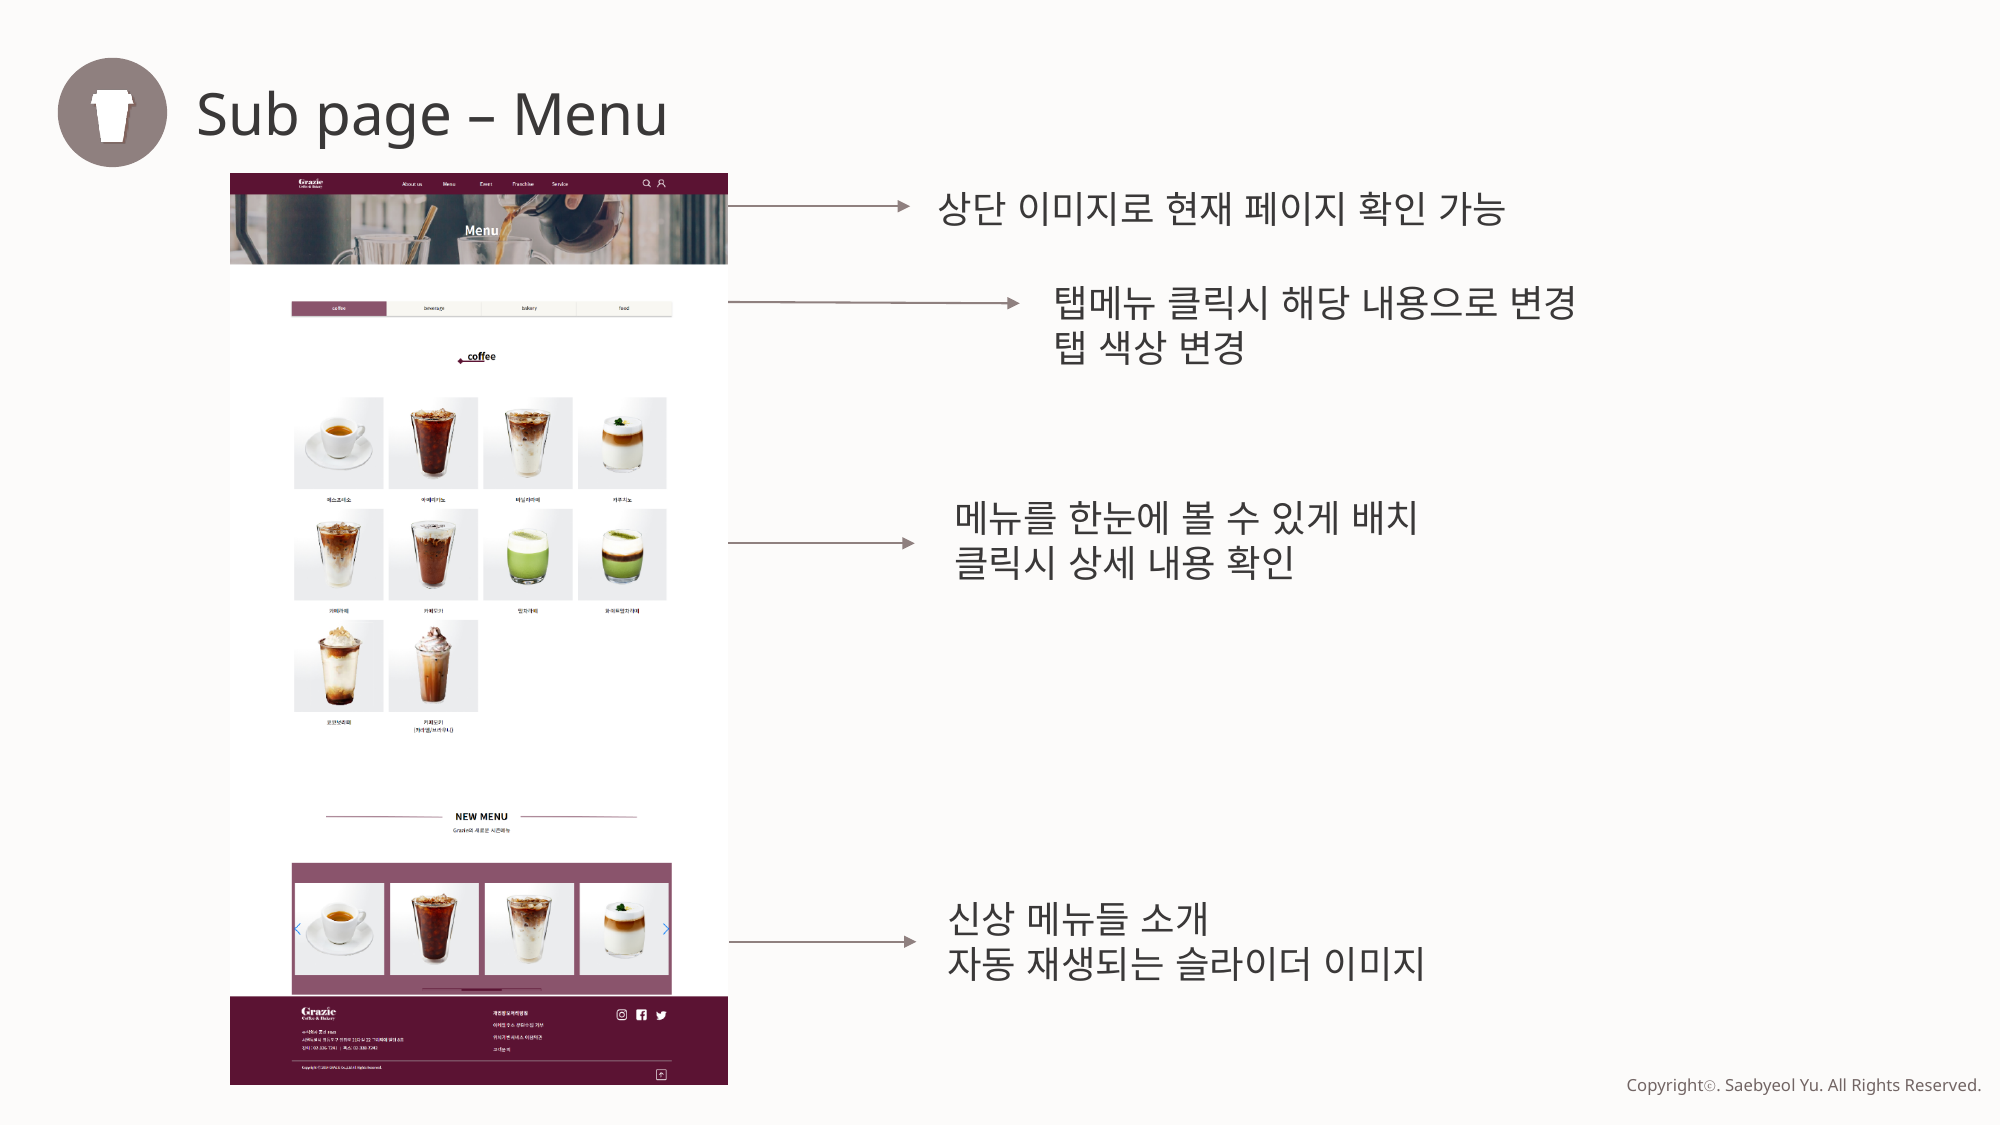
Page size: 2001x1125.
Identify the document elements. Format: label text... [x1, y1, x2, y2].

picture [76, 67, 155, 150]
text_box [56, 70, 151, 169]
text_box 신상 메뉴들 소개 자동 재생되는 슬라이더 이미지 [932, 888, 1443, 994]
text_box Copyrightⓒ. Saebyeol Yu. All Rights Reserved. [1611, 1067, 1998, 1102]
text_box 탭메뉴 클릭시 해당 내용으로 변경 탭 색상 변경 [1038, 273, 1594, 378]
text_box 상단 이미지로 현재 페이지 확인 가능 [922, 178, 1523, 239]
text_box [158, 80, 169, 145]
text_box Sub page – Menu [181, 69, 685, 155]
text_box 메뉴를 한눈에 볼 수 있게 배치 클릭시 상세 내용 확인 [939, 487, 1436, 593]
picture [230, 173, 728, 1085]
text_box [80, 56, 145, 67]
